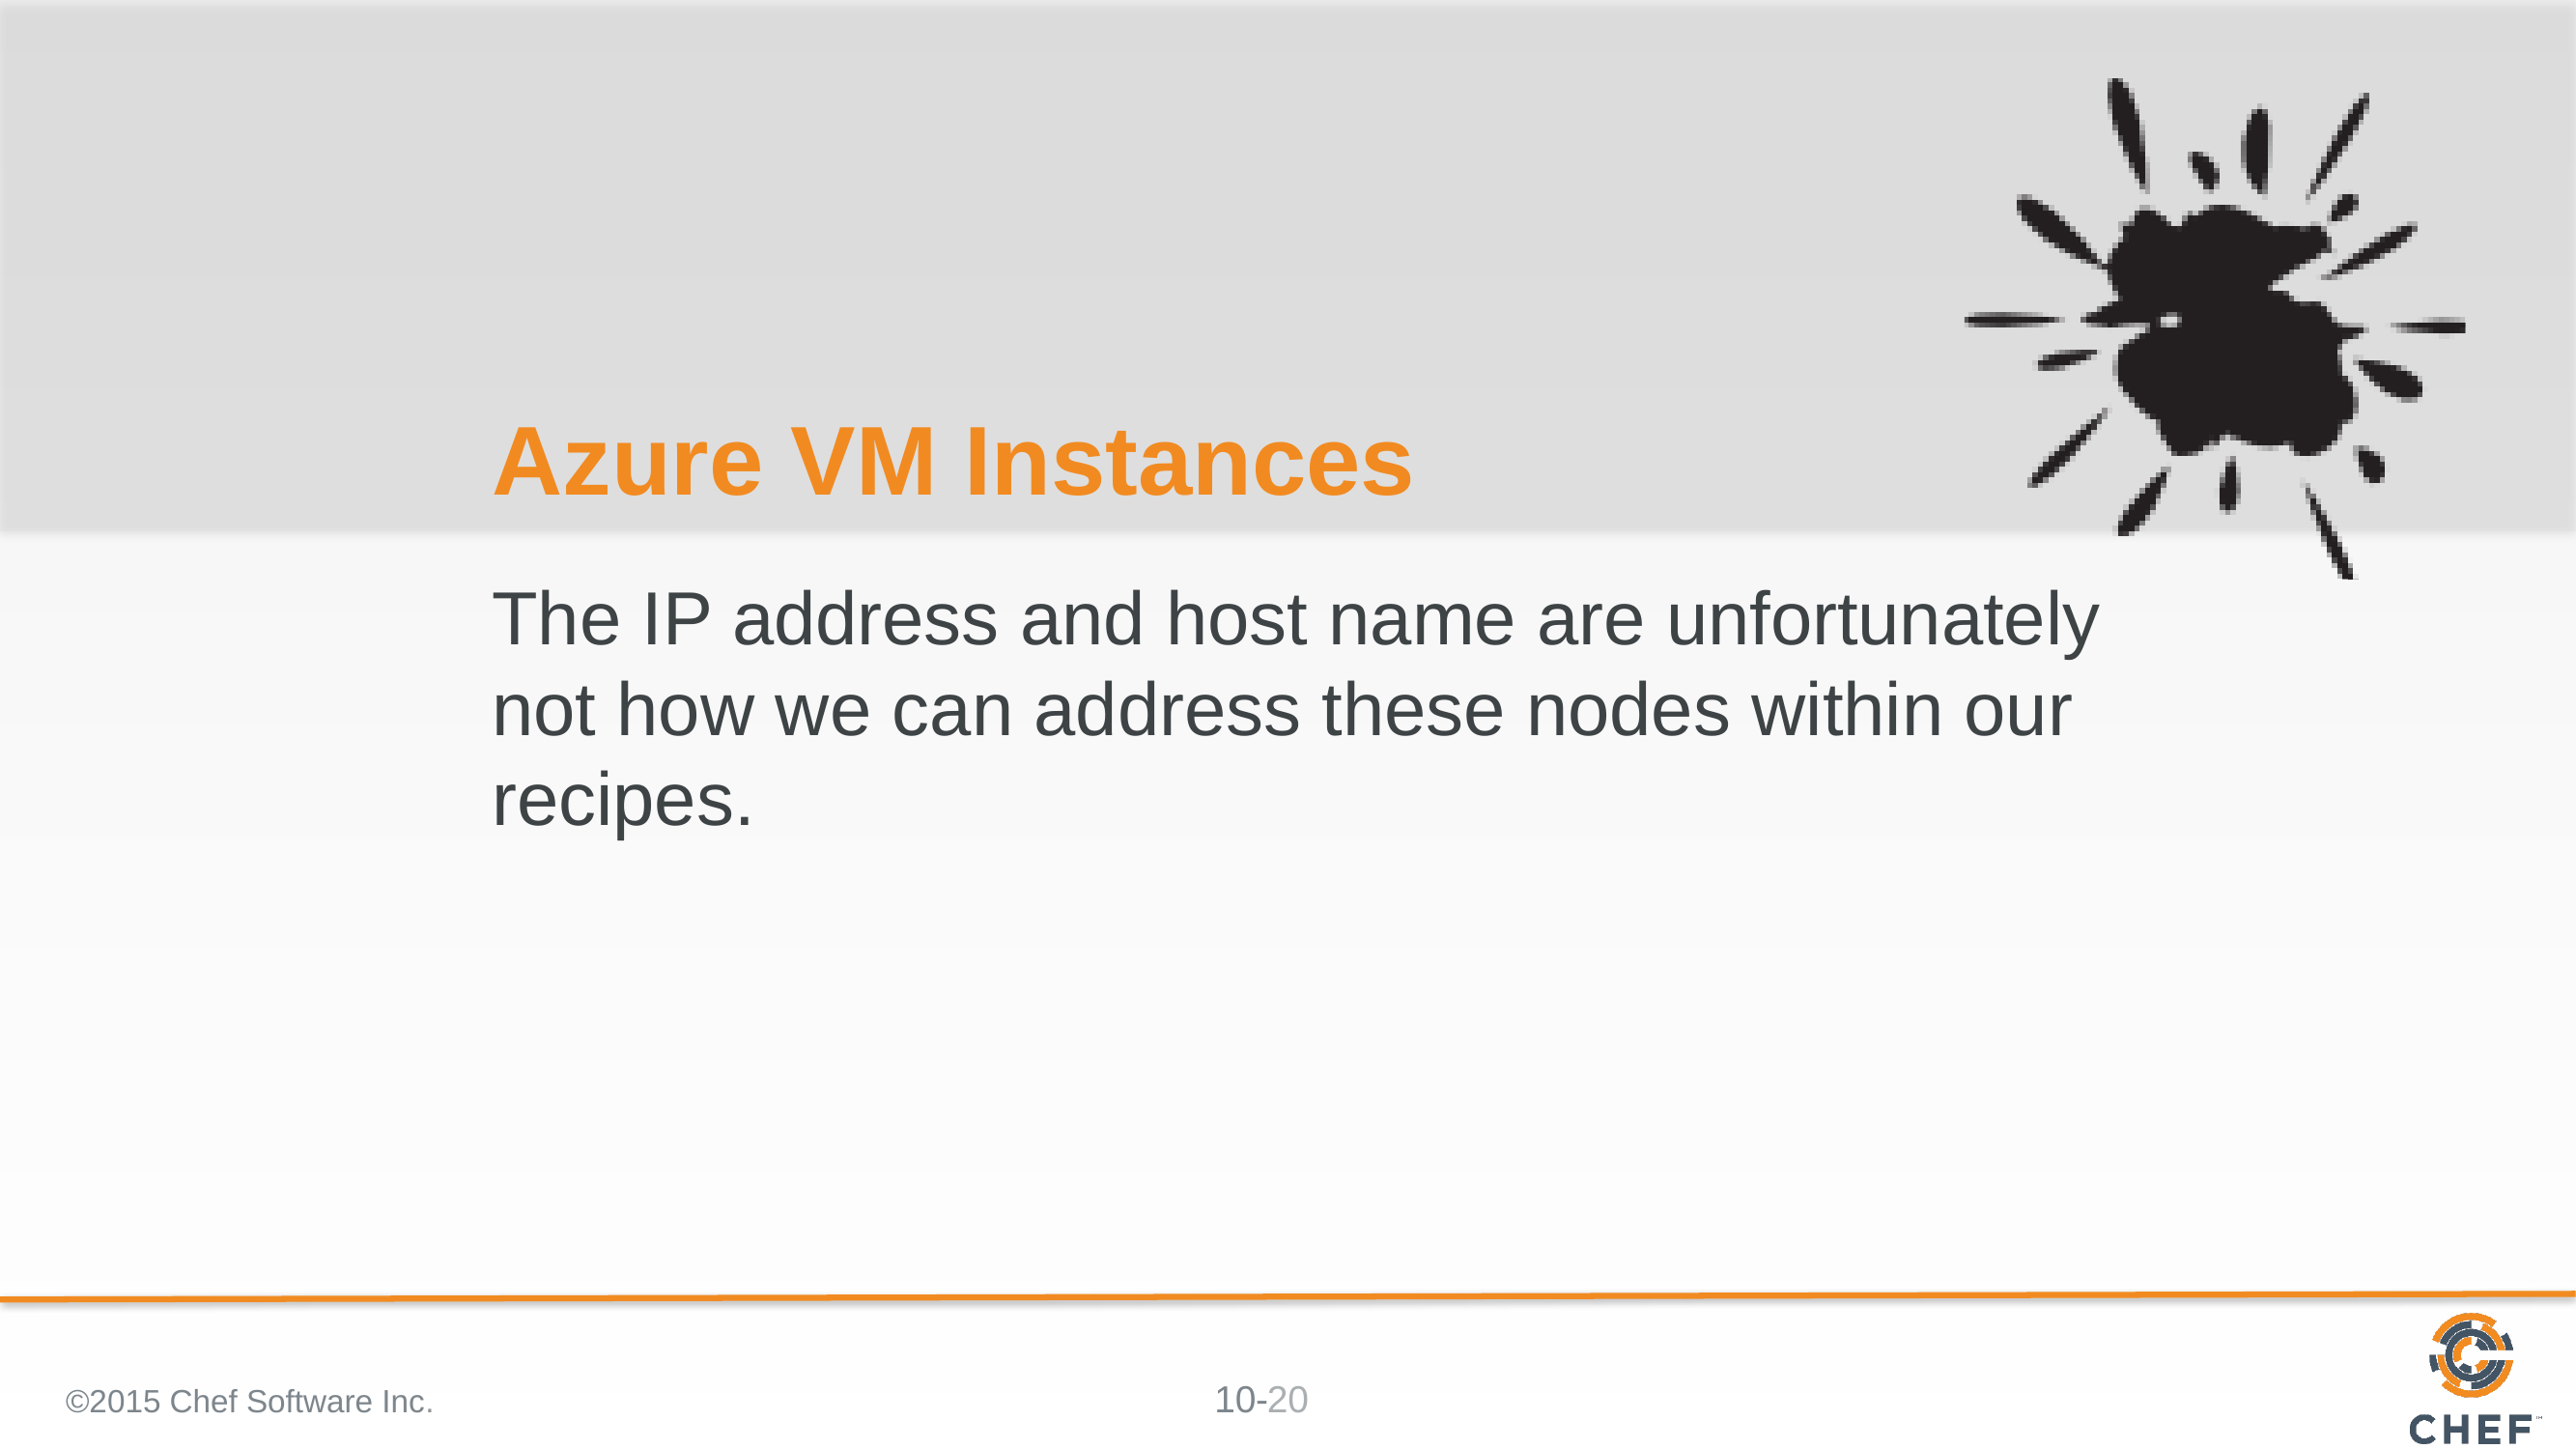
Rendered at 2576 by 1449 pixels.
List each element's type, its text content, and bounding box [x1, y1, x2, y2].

slide_number 20 [998, 1359, 1578, 1437]
subtitle The IP address and host name are unfortunately not how we can address these nodes within our recipes. [477, 555, 2217, 1087]
footer ©2015 Chef Software Inc. [51, 1359, 952, 1440]
title Azure VM Instances [477, 395, 2217, 531]
picture [2399, 1297, 2550, 1449]
